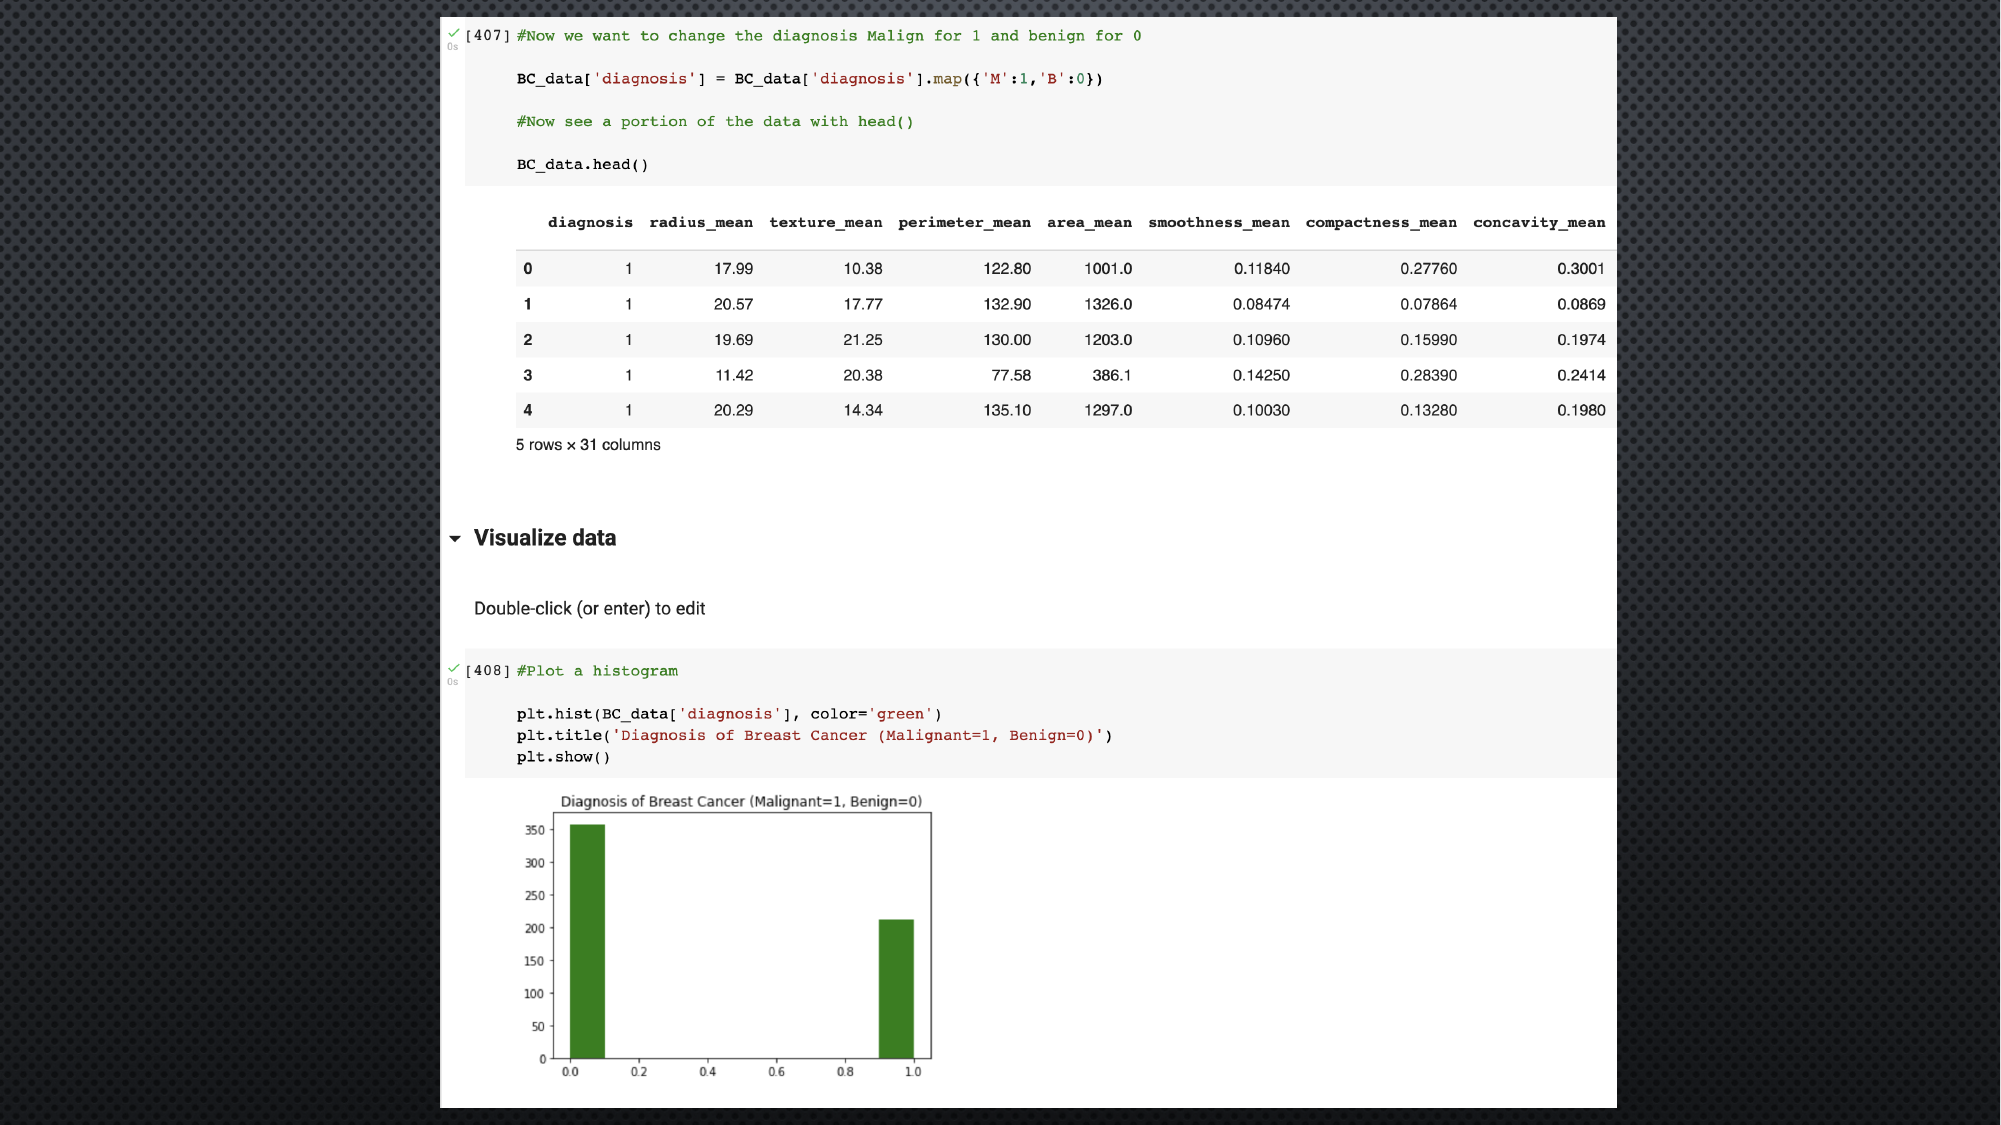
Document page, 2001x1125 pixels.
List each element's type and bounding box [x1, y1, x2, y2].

list [440, 17, 1617, 1108]
